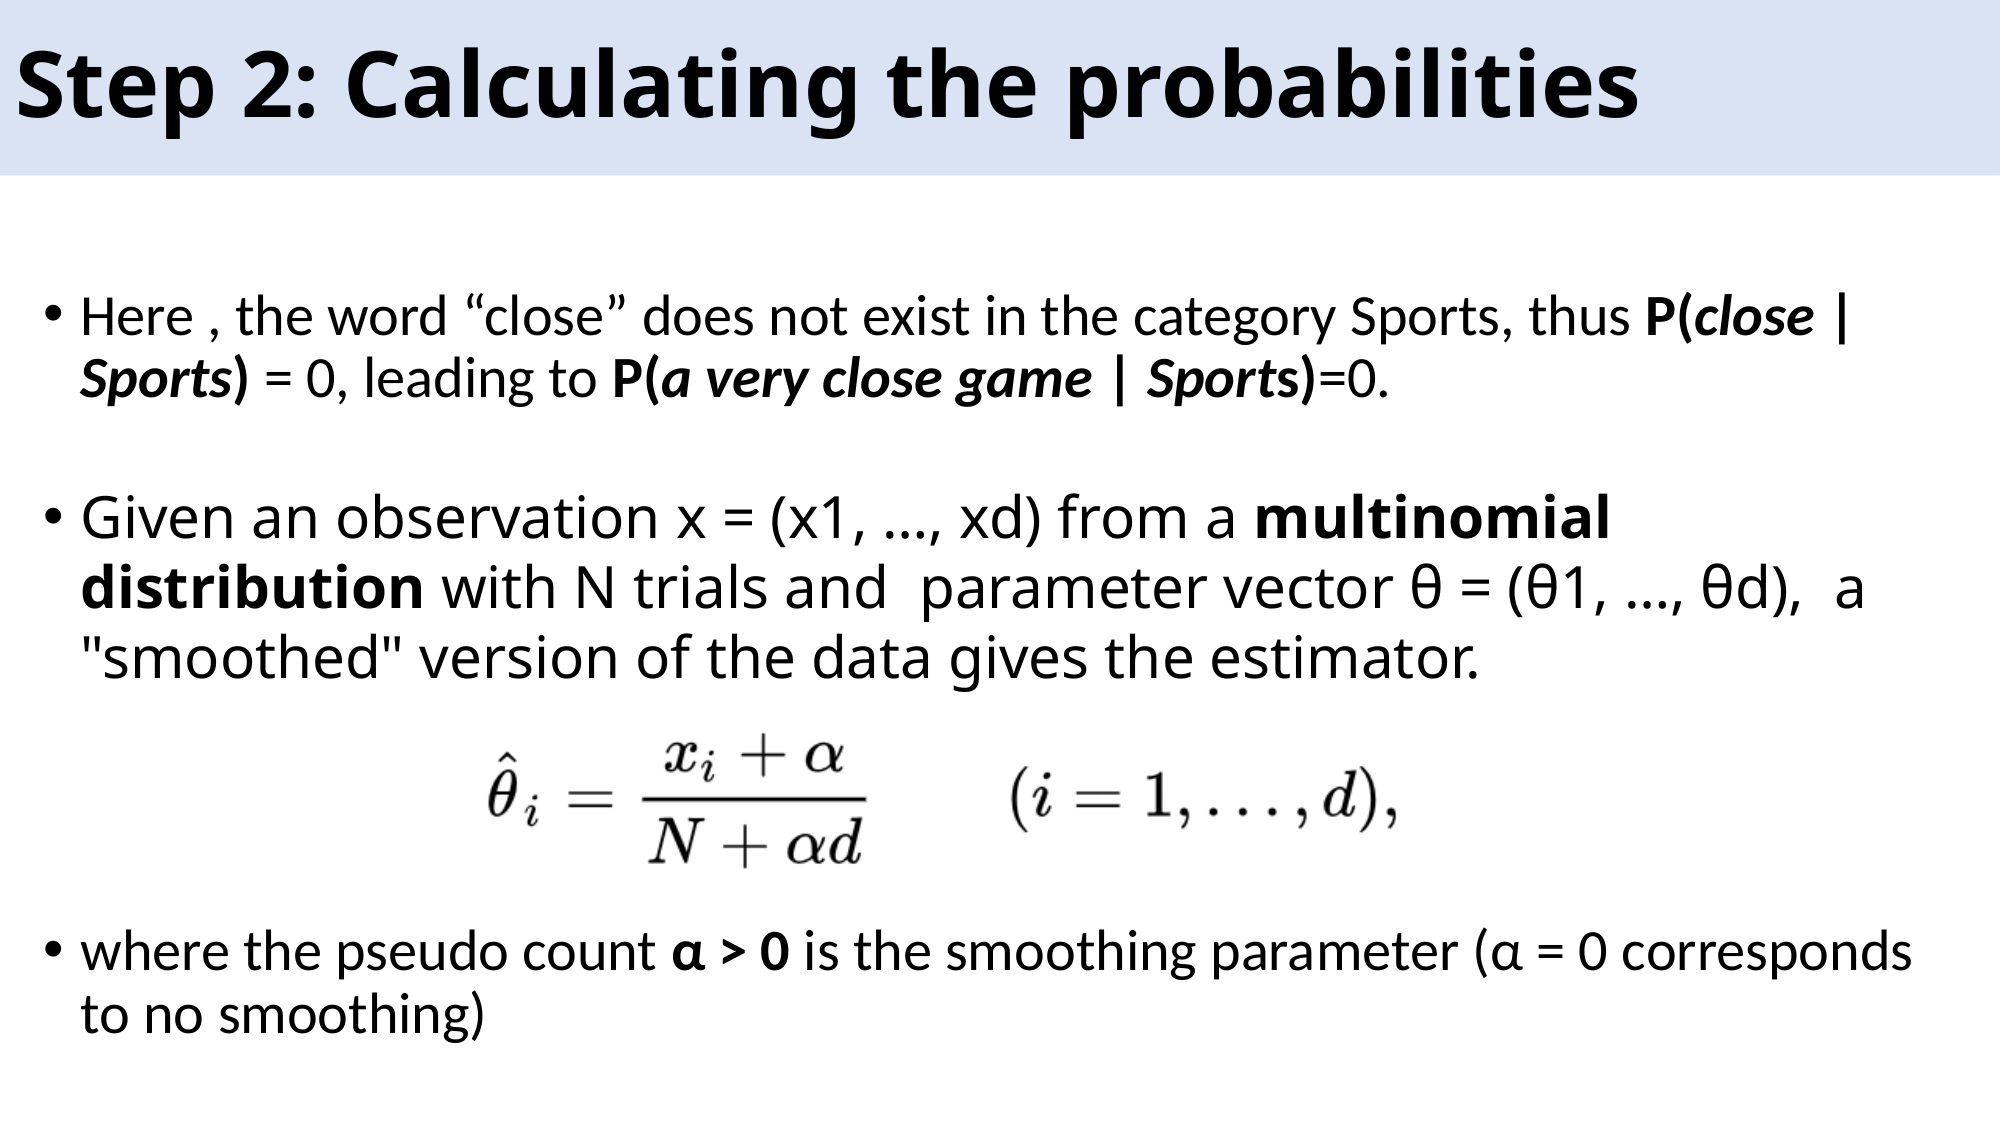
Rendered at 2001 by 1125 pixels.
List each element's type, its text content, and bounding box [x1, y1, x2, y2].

picture [467, 696, 1532, 911]
list Here , the word “close” does not exist in the category Sports, thus P(close |Sports) = 0, leading to P(a very close game | Sports)=0. Given an observation x = (x1, …, xd) from a multinomial distribution with N trials and parameter vector θ = (θ1, …, θd), a "smoothed" version of the data gives the estimator. where the pseudo count α > 0 is the smoothing parameter (α = 0 corresponds to no smoothing) [28, 277, 1960, 1066]
title Step 2: Calculating the probabilities [0, 0, 2000, 176]
